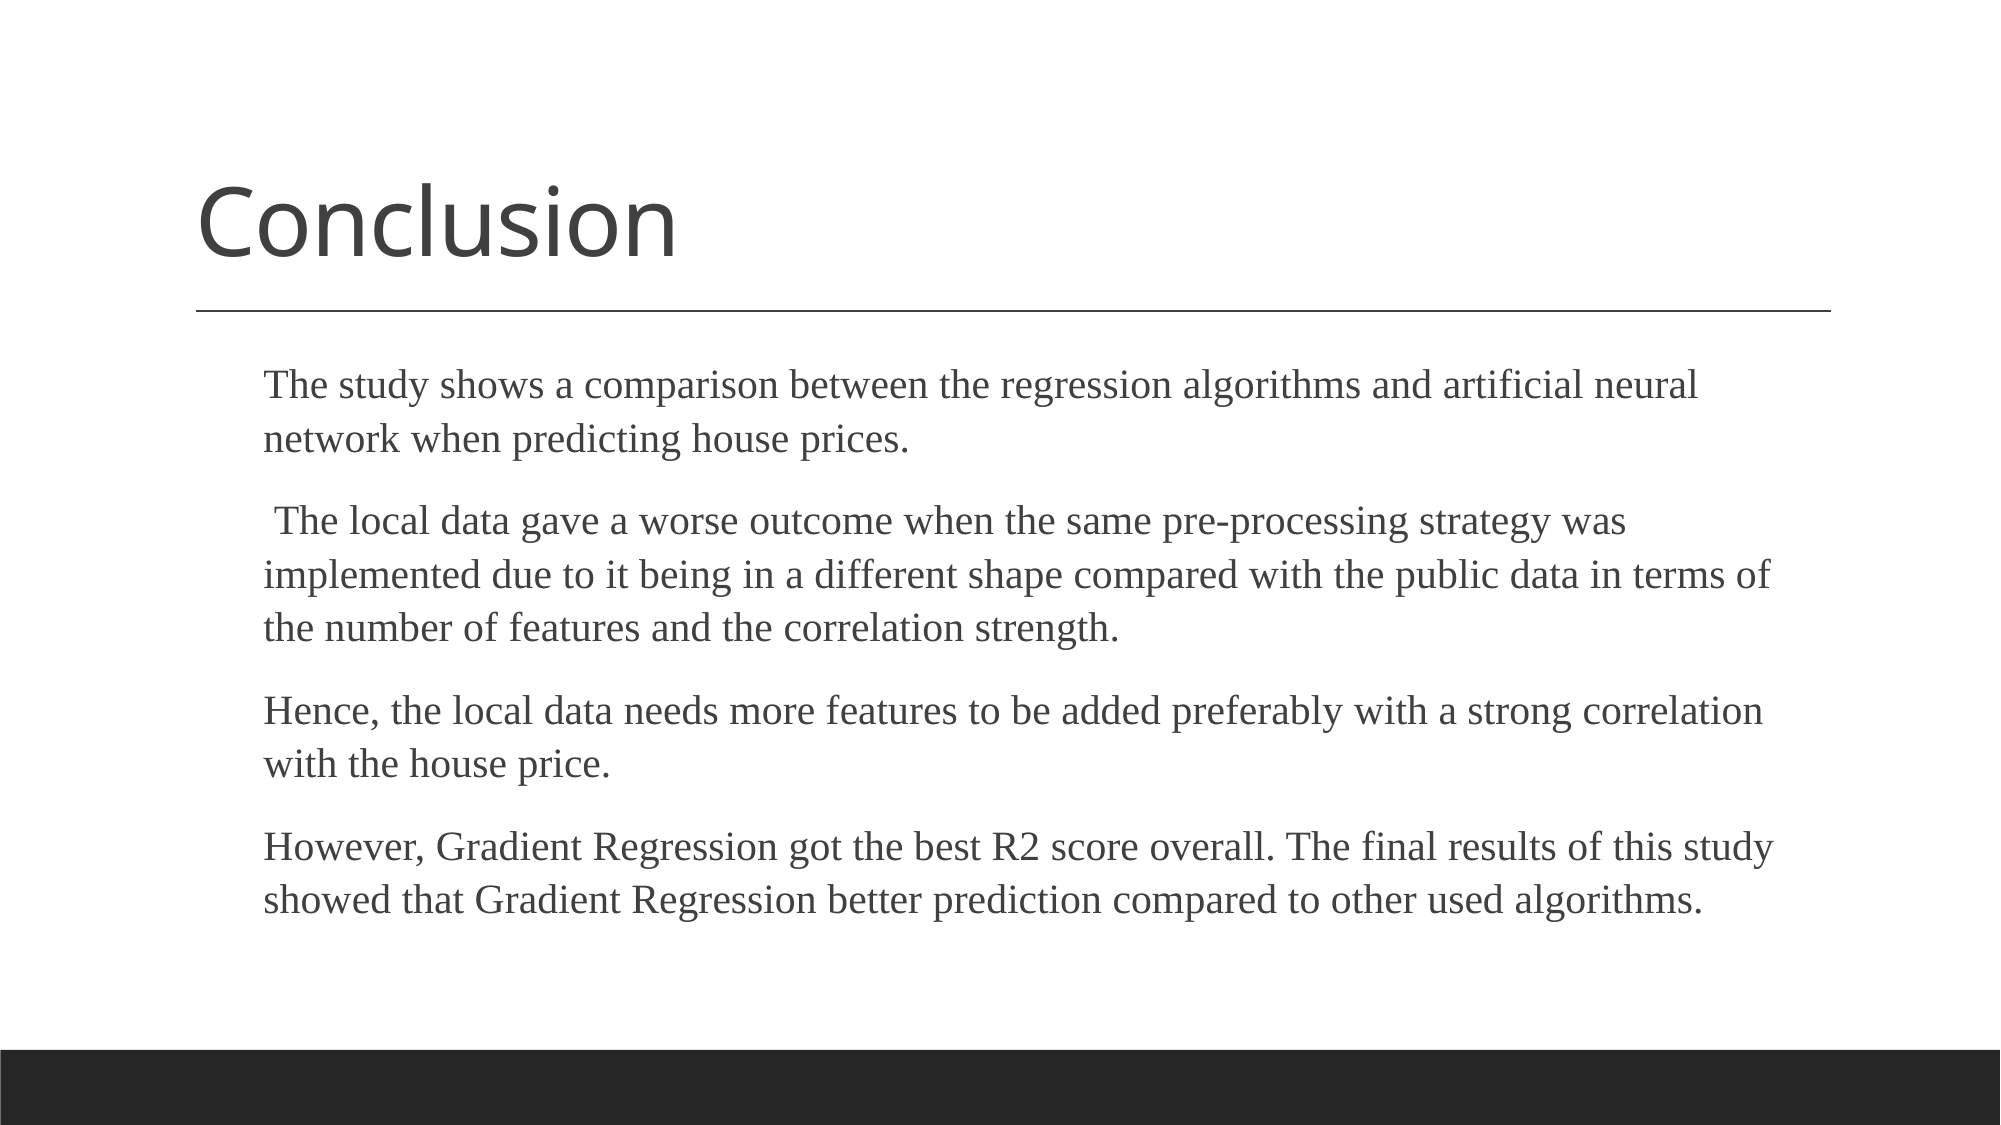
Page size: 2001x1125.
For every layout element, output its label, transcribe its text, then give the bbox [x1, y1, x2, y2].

title Conclusion [180, 47, 1830, 285]
list The study shows a comparison between the regression algorithms and artificial neural network when predicting house prices. The local data gave a worse outcome when the same pre-processing strategy was implemented due to it being in a different shape compared with the public data in terms of the number of features and the correlation strength. Hence, the local data needs more features to be added preferably with a strong correlation with the house price. However, Gradient Regression got the best R2 score overall. The final results of this study showed that Gradient Regression better prediction compared to other used algorithms. [180, 345, 1830, 963]
